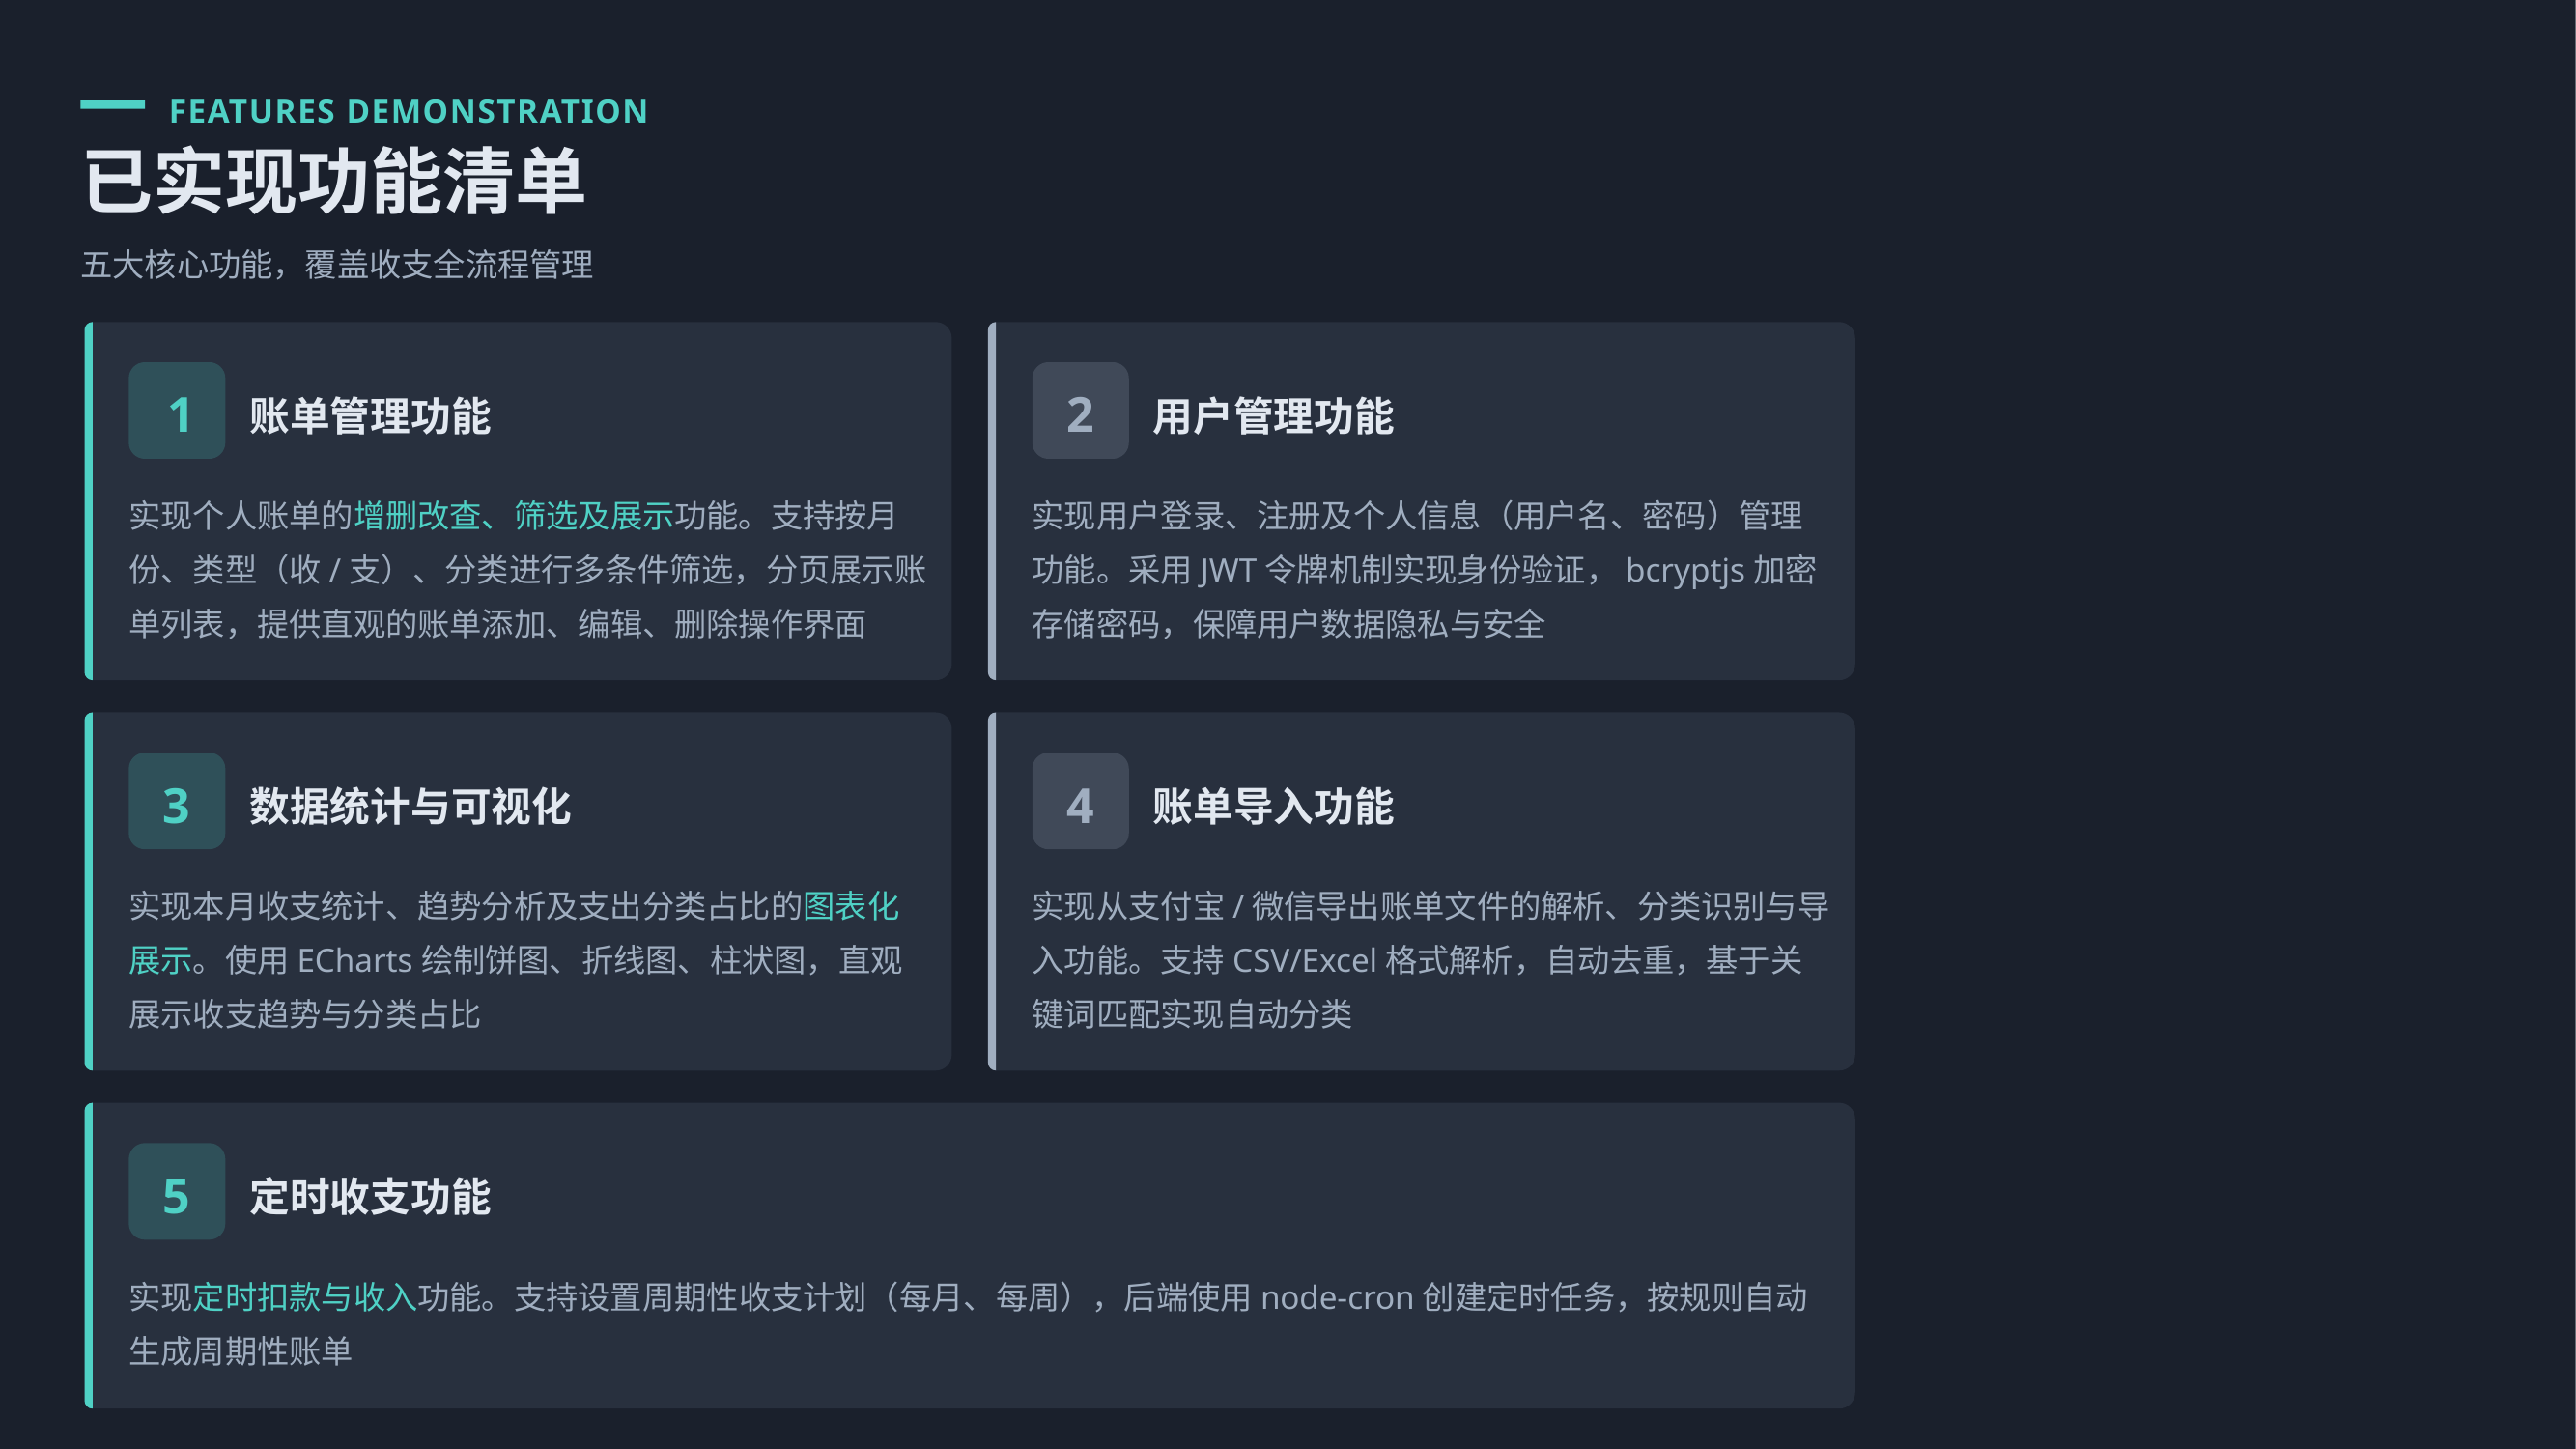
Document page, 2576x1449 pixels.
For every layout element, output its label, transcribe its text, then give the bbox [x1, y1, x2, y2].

text_box 实现用户登录、注册及个人信息（用户名、密码）管理功能。采用JWT令牌机制实现身份验证，bcryptjs加密存储密码，保障用户数据隐私与安全 [1032, 482, 1831, 640]
text_box 定时收支功能 [249, 1163, 512, 1220]
text_box 1 [167, 378, 211, 443]
text_box [93, 712, 952, 1071]
text_box [1032, 362, 1129, 459]
text_box 实现定时扣款与收入功能。支持设置周期性收支计划（每月、每周），后端使用node-cron创建定时任务，按规则自动生成周期性账单 [128, 1264, 1831, 1369]
text_box [84, 322, 93, 681]
text_box 实现个人账单的增删改查、筛选及展示功能。支持按月份、类型（收/支）、分类进行多条件筛选，分页展示账单列表，提供直观的账单添加、编辑、删除操作界面 [128, 482, 928, 640]
text_box 实现从支付宝/微信导出账单文件的解析、分类识别与导入功能。支持CSV/Excel格式解析，自动去重，基于关键词匹配实现自动分类 [1032, 873, 1831, 1031]
text_box [84, 712, 93, 1071]
text_box 用户管理功能 [1152, 382, 1415, 440]
text_box [1032, 753, 1129, 850]
text_box [128, 362, 226, 459]
text_box 实现本月收支统计、趋势分析及支出分类占比的图表化展示。使用ECharts绘制饼图、折线图、柱状图，直观展示收支趋势与分类占比 [128, 873, 928, 1031]
text_box 5 [162, 1159, 215, 1224]
text_box 2 [1066, 378, 1118, 443]
text_box 3 [162, 768, 215, 834]
text_box [987, 712, 997, 1071]
text_box [128, 1143, 226, 1240]
text_box [987, 322, 997, 681]
text_box 数据统计与可视化 [249, 772, 592, 830]
text_box 账单导入功能 [1152, 772, 1415, 830]
text_box 已实现功能清单 [80, 145, 2532, 226]
text_box [84, 1102, 93, 1409]
text_box [80, 100, 146, 109]
text_box [93, 322, 952, 681]
text_box [997, 322, 1855, 681]
text_box FEATURES DEMONSTRATION [168, 80, 665, 129]
text_box 五大核心功能，覆盖收支全流程管理 [80, 233, 2511, 282]
text_box [128, 753, 226, 850]
text_box 4 [1066, 768, 1119, 834]
text_box 账单管理功能 [249, 382, 512, 440]
text_box [93, 1102, 1855, 1409]
text_box [997, 712, 1855, 1071]
